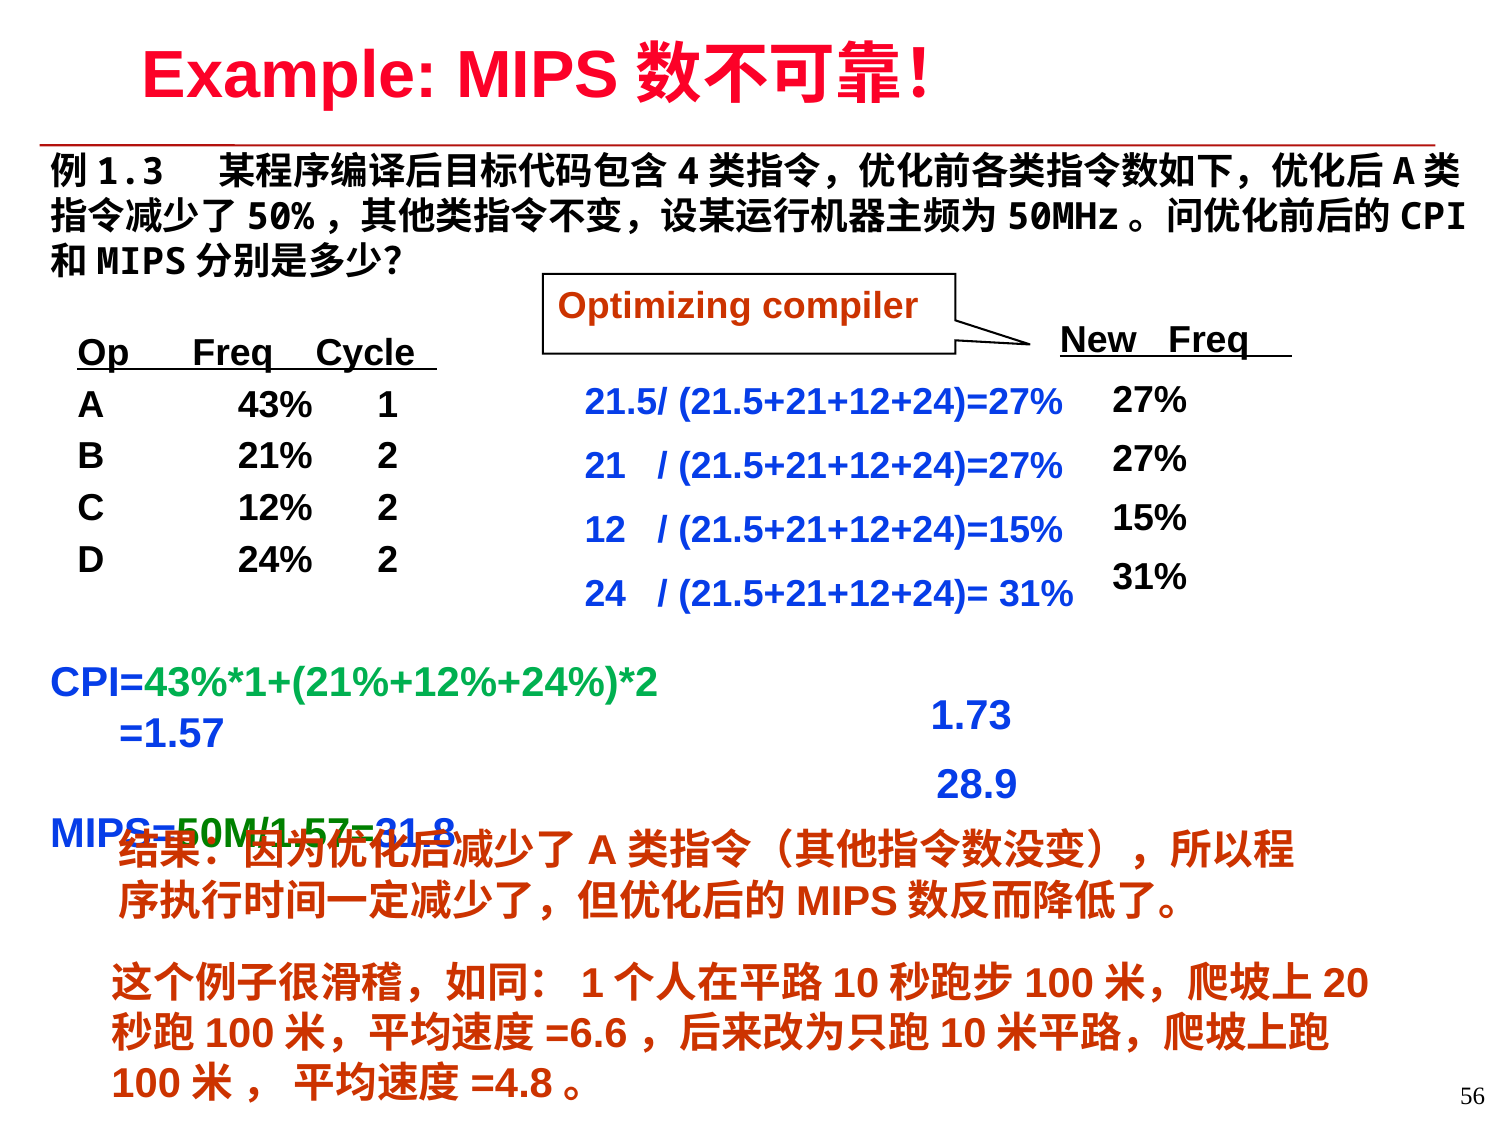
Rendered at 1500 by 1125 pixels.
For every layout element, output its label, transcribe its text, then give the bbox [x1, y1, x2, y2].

text_box 21.5/ (21.5+21+12+24)=27% 21 / (21.5+21+12+24)=27% 12 / (21.5+21+12+24)=15% 24 / (21.5+21+12+24)= 31% [569, 369, 1099, 622]
text_box Optimizing compiler [542, 273, 1031, 354]
slide_number 56 [1162, 1065, 1500, 1125]
text_box CPI=43%*1+(21%+12%+24%)*2 =1.57 MIPS=50M/1.57=31.8 [35, 647, 703, 913]
text_box 这个例子很滑稽，如同：1个人在平路10秒跑步100米，爬坡上20秒跑100米，平均速度=6.6，后来改为只跑10米平路，爬坡上跑100米 ， 平均速度=4.8。 [96, 948, 1420, 1114]
text_box 1.73 [915, 680, 1063, 745]
text_box Op Freq Cycle A 43% 1 B 21% 2 C 12% 2 D 24% 2 [62, 325, 490, 588]
text_box 结果：因为优化后减少了A类指令（其他指令数没变），所以程序执行时间一定减少了，但优化后的MIPS数反而降低了。 [103, 816, 1322, 931]
text_box 28.9 [921, 749, 1057, 814]
text_box 例1.3 某程序编译后目标代码包含4类指令，优化前各类指令数如下，优化后A类指令减少了50%，其他类指令不变，设某运行机器主频为50MHz。问优化前后的CPI和MIPS分别是多少？ [35, 139, 1500, 290]
text_box New Freq 27% 27% 15% 31% [1045, 313, 1308, 606]
title Example: MIPS数不可靠！ [131, 37, 1196, 116]
